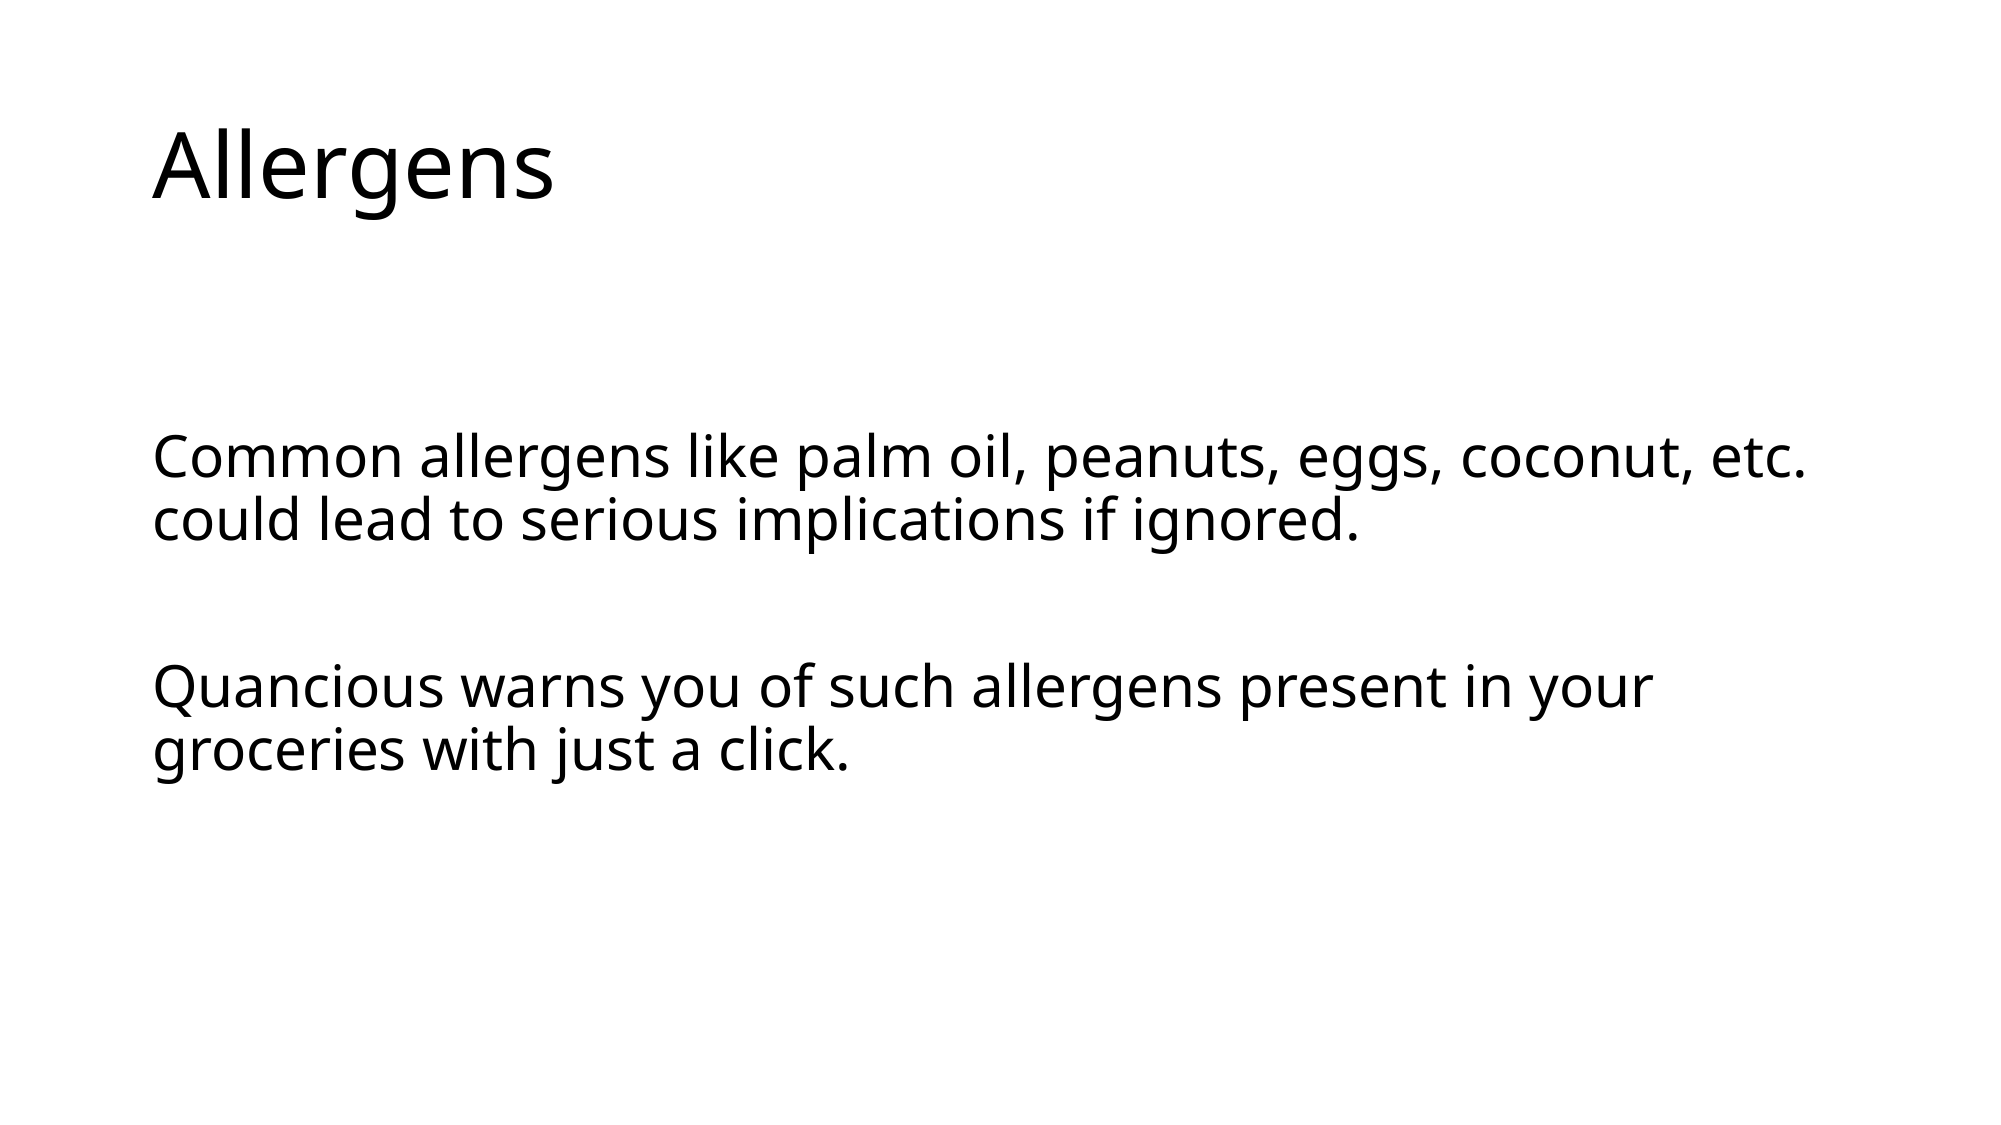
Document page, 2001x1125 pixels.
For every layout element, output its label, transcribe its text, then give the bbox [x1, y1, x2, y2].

title Allergens [137, 59, 1863, 278]
list Common allergens like palm oil, peanuts, eggs, coconut, etc. could lead to serious implications if ignored. Quancious warns you of such allergens present in your groceries with just a click. [137, 419, 1863, 889]
